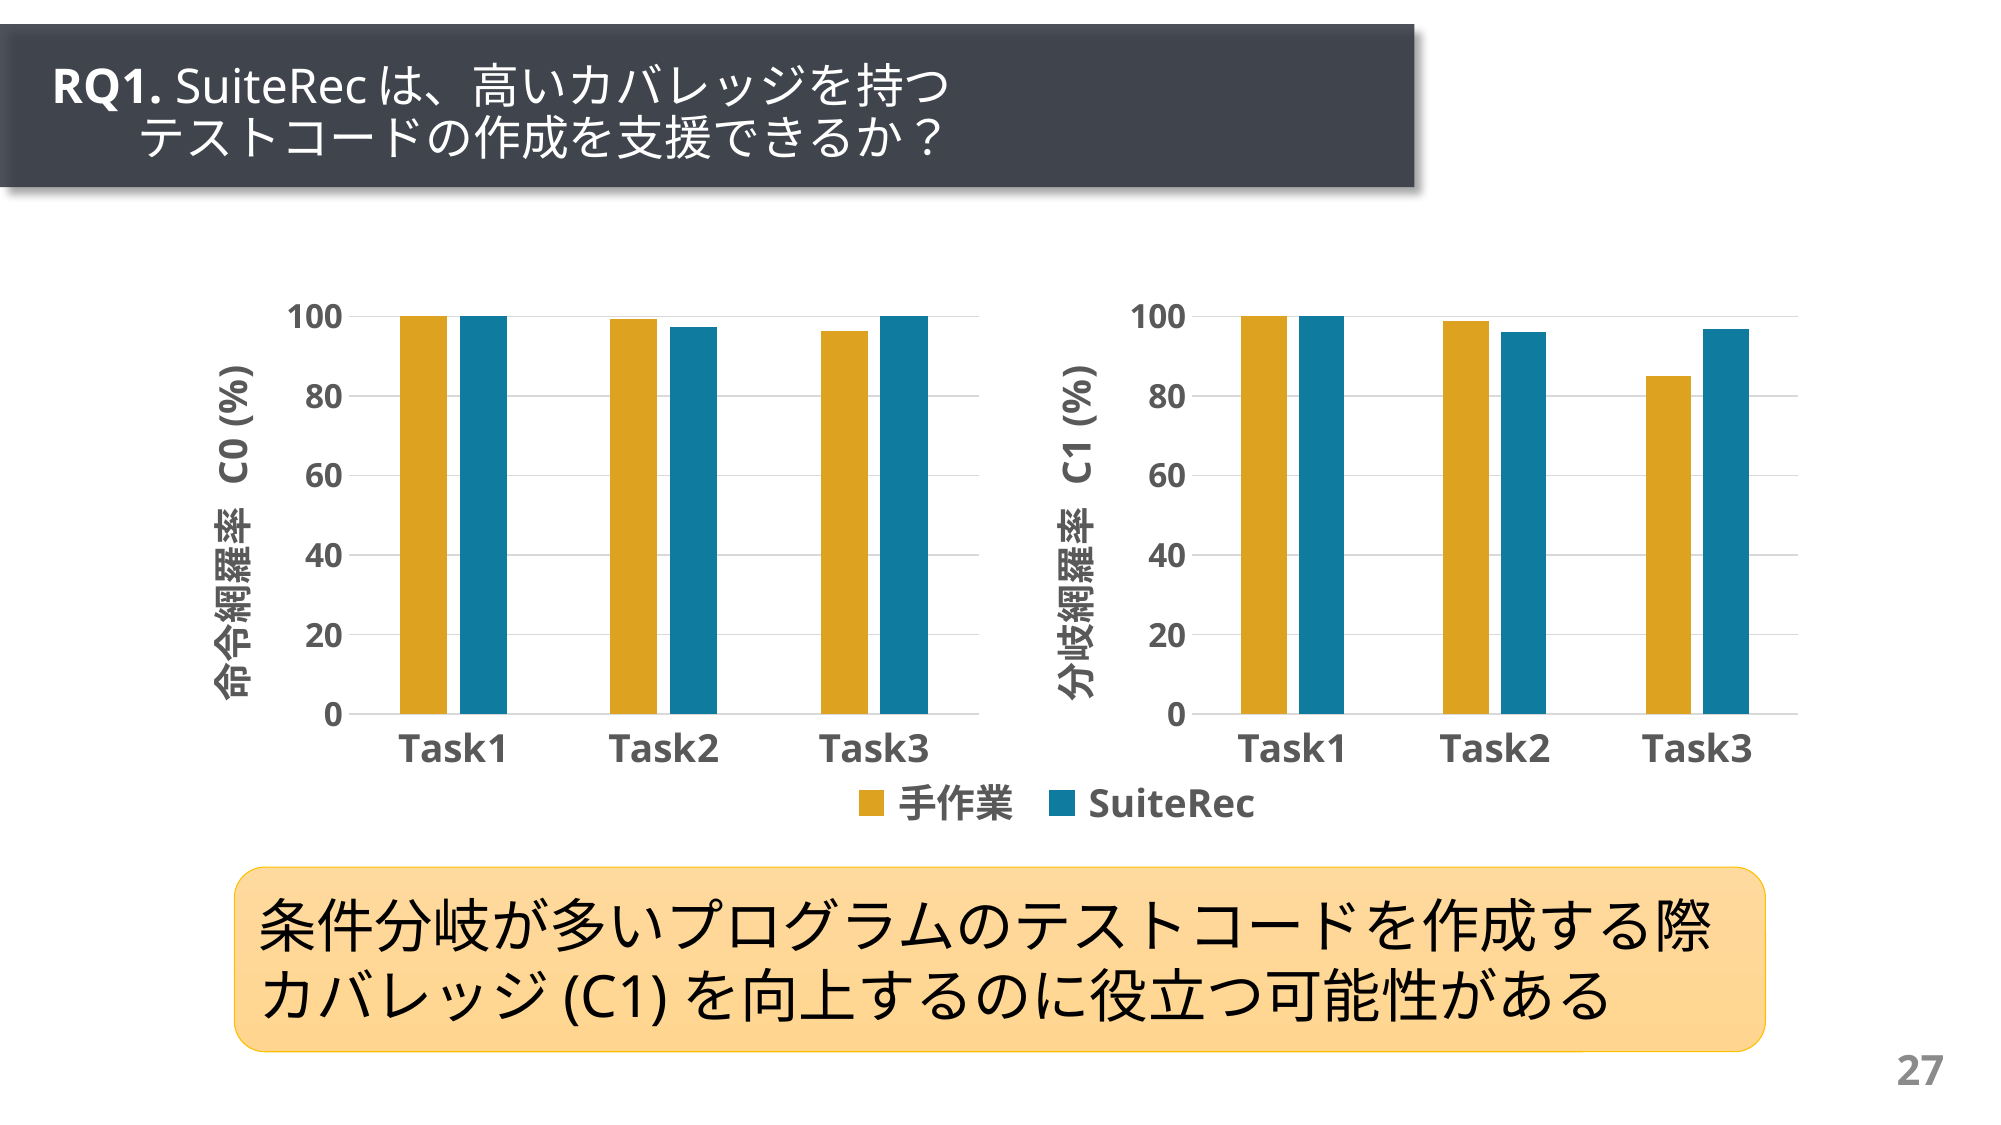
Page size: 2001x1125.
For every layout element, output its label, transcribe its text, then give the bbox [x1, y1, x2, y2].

chart [163, 284, 996, 784]
text_box SuiteRec [1073, 784, 1287, 833]
chart [1007, 284, 1815, 784]
title RQ1. SuiteRecは、高いカバレッジを持つ テストコードの作成を支援できるか？ [36, 54, 1425, 174]
text_box [1049, 790, 1073, 816]
text_box 条件分岐が多いプログラムのテストコードを作成する際カバレッジ(C1)を向上するのに役立つ可能性がある [233, 866, 1767, 1053]
text_box 手作業 [883, 771, 1067, 833]
text_box [859, 790, 883, 816]
